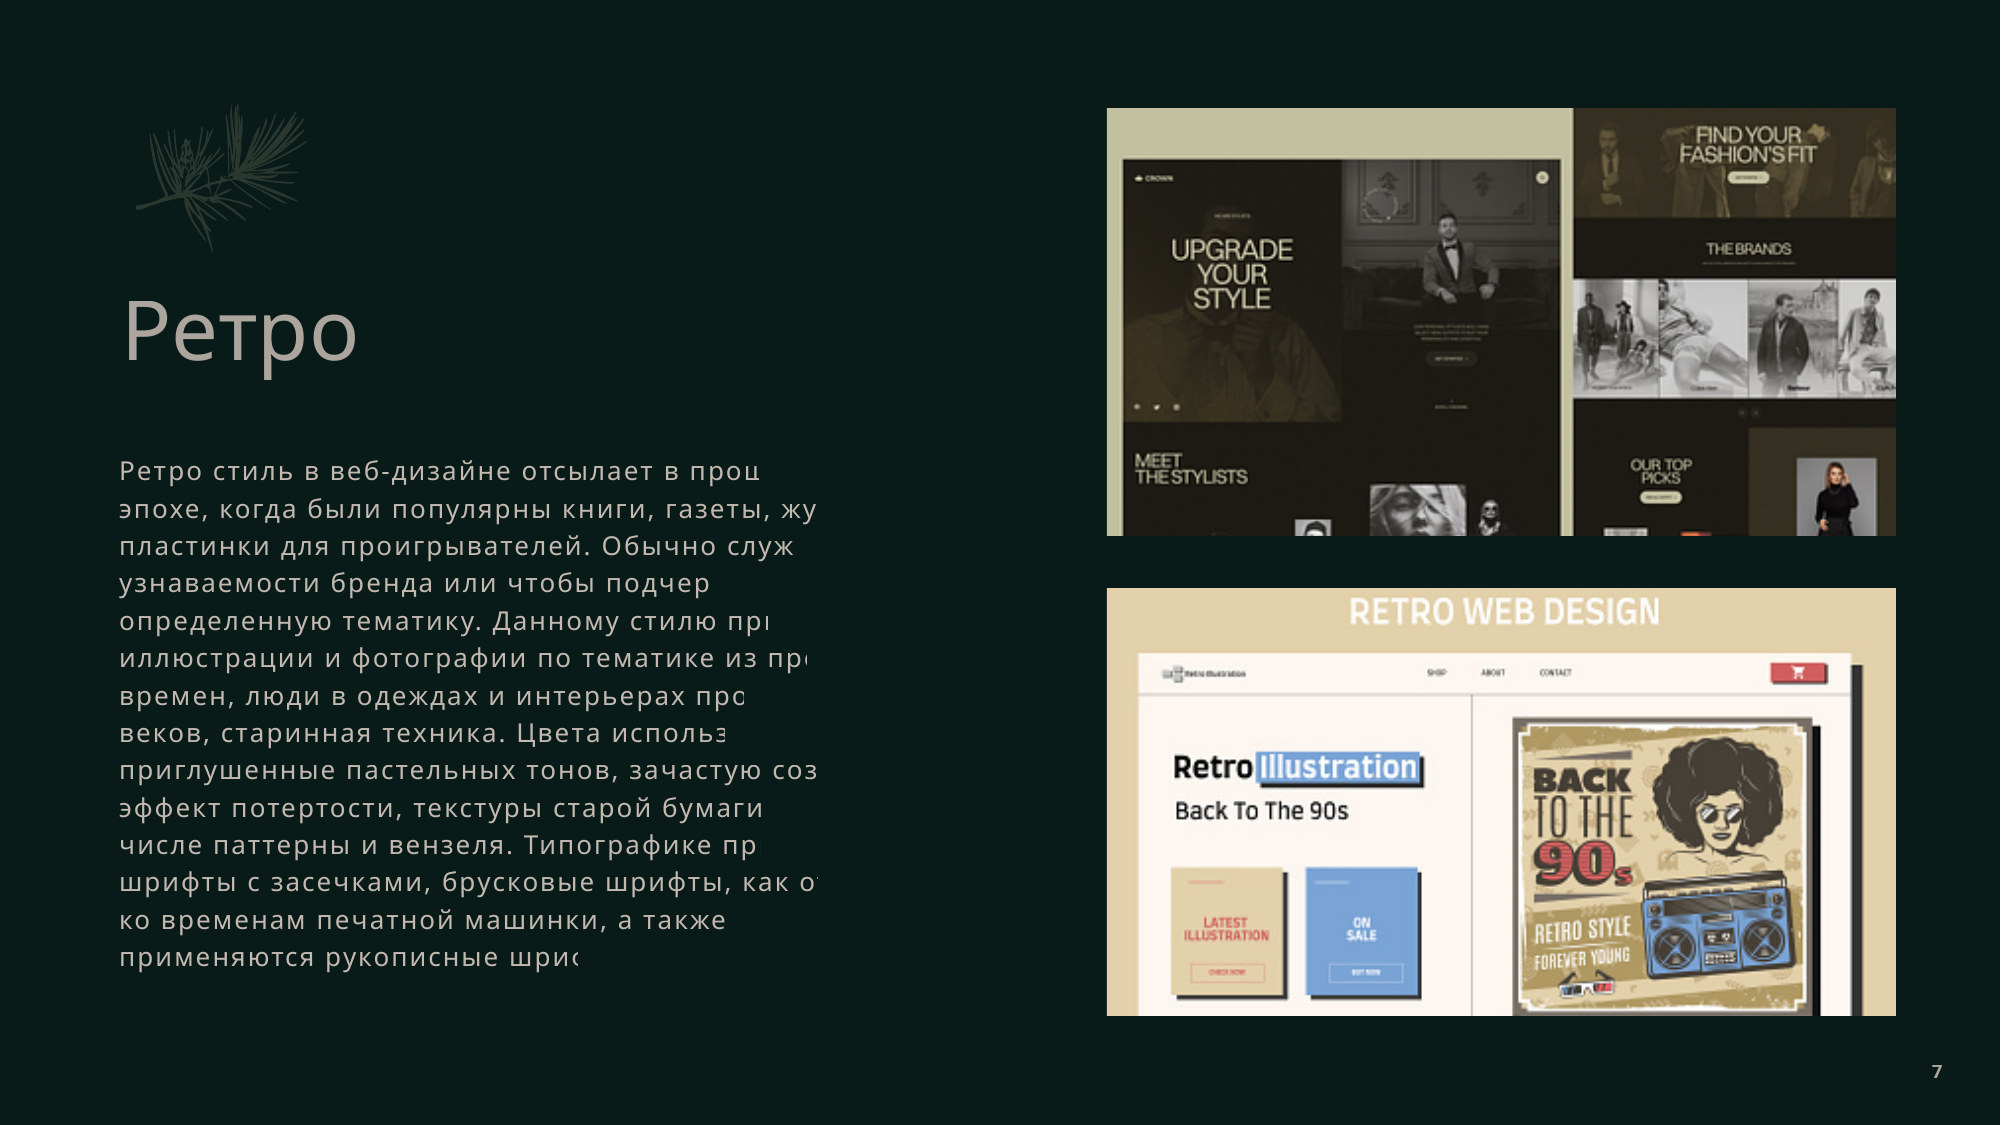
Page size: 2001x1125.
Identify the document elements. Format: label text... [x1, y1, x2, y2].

title Ретро [106, 225, 1000, 430]
picture [1106, 107, 1896, 536]
list Ретро стиль в веб-дизайне отсылает в прошлое, к эпохе, когда были популярны книги, газеты, журналы, пластинки для проигрывателей. Обычно служит для узнаваемости бренда или чтобы подчеркнуть определенную тематику. Данному стилю присущи иллюстрации и фотографии по тематике из прошлых времен, люди в одеждах и интерьерах прошлых веков, старинная техника. Цвета используются приглушенные пастельных тонов, зачастую создается эффект потертости, текстуры старой бумаги, в том числе паттерны и вензеля. Типографике присущи шрифты с засечками, брусковые шрифты, как отсылка ко временам печатной машинки, а также часто применяются рукописные шрифты. [104, 440, 944, 1017]
picture [1106, 587, 1896, 1016]
slide_number 7 [1725, 1042, 1958, 1103]
